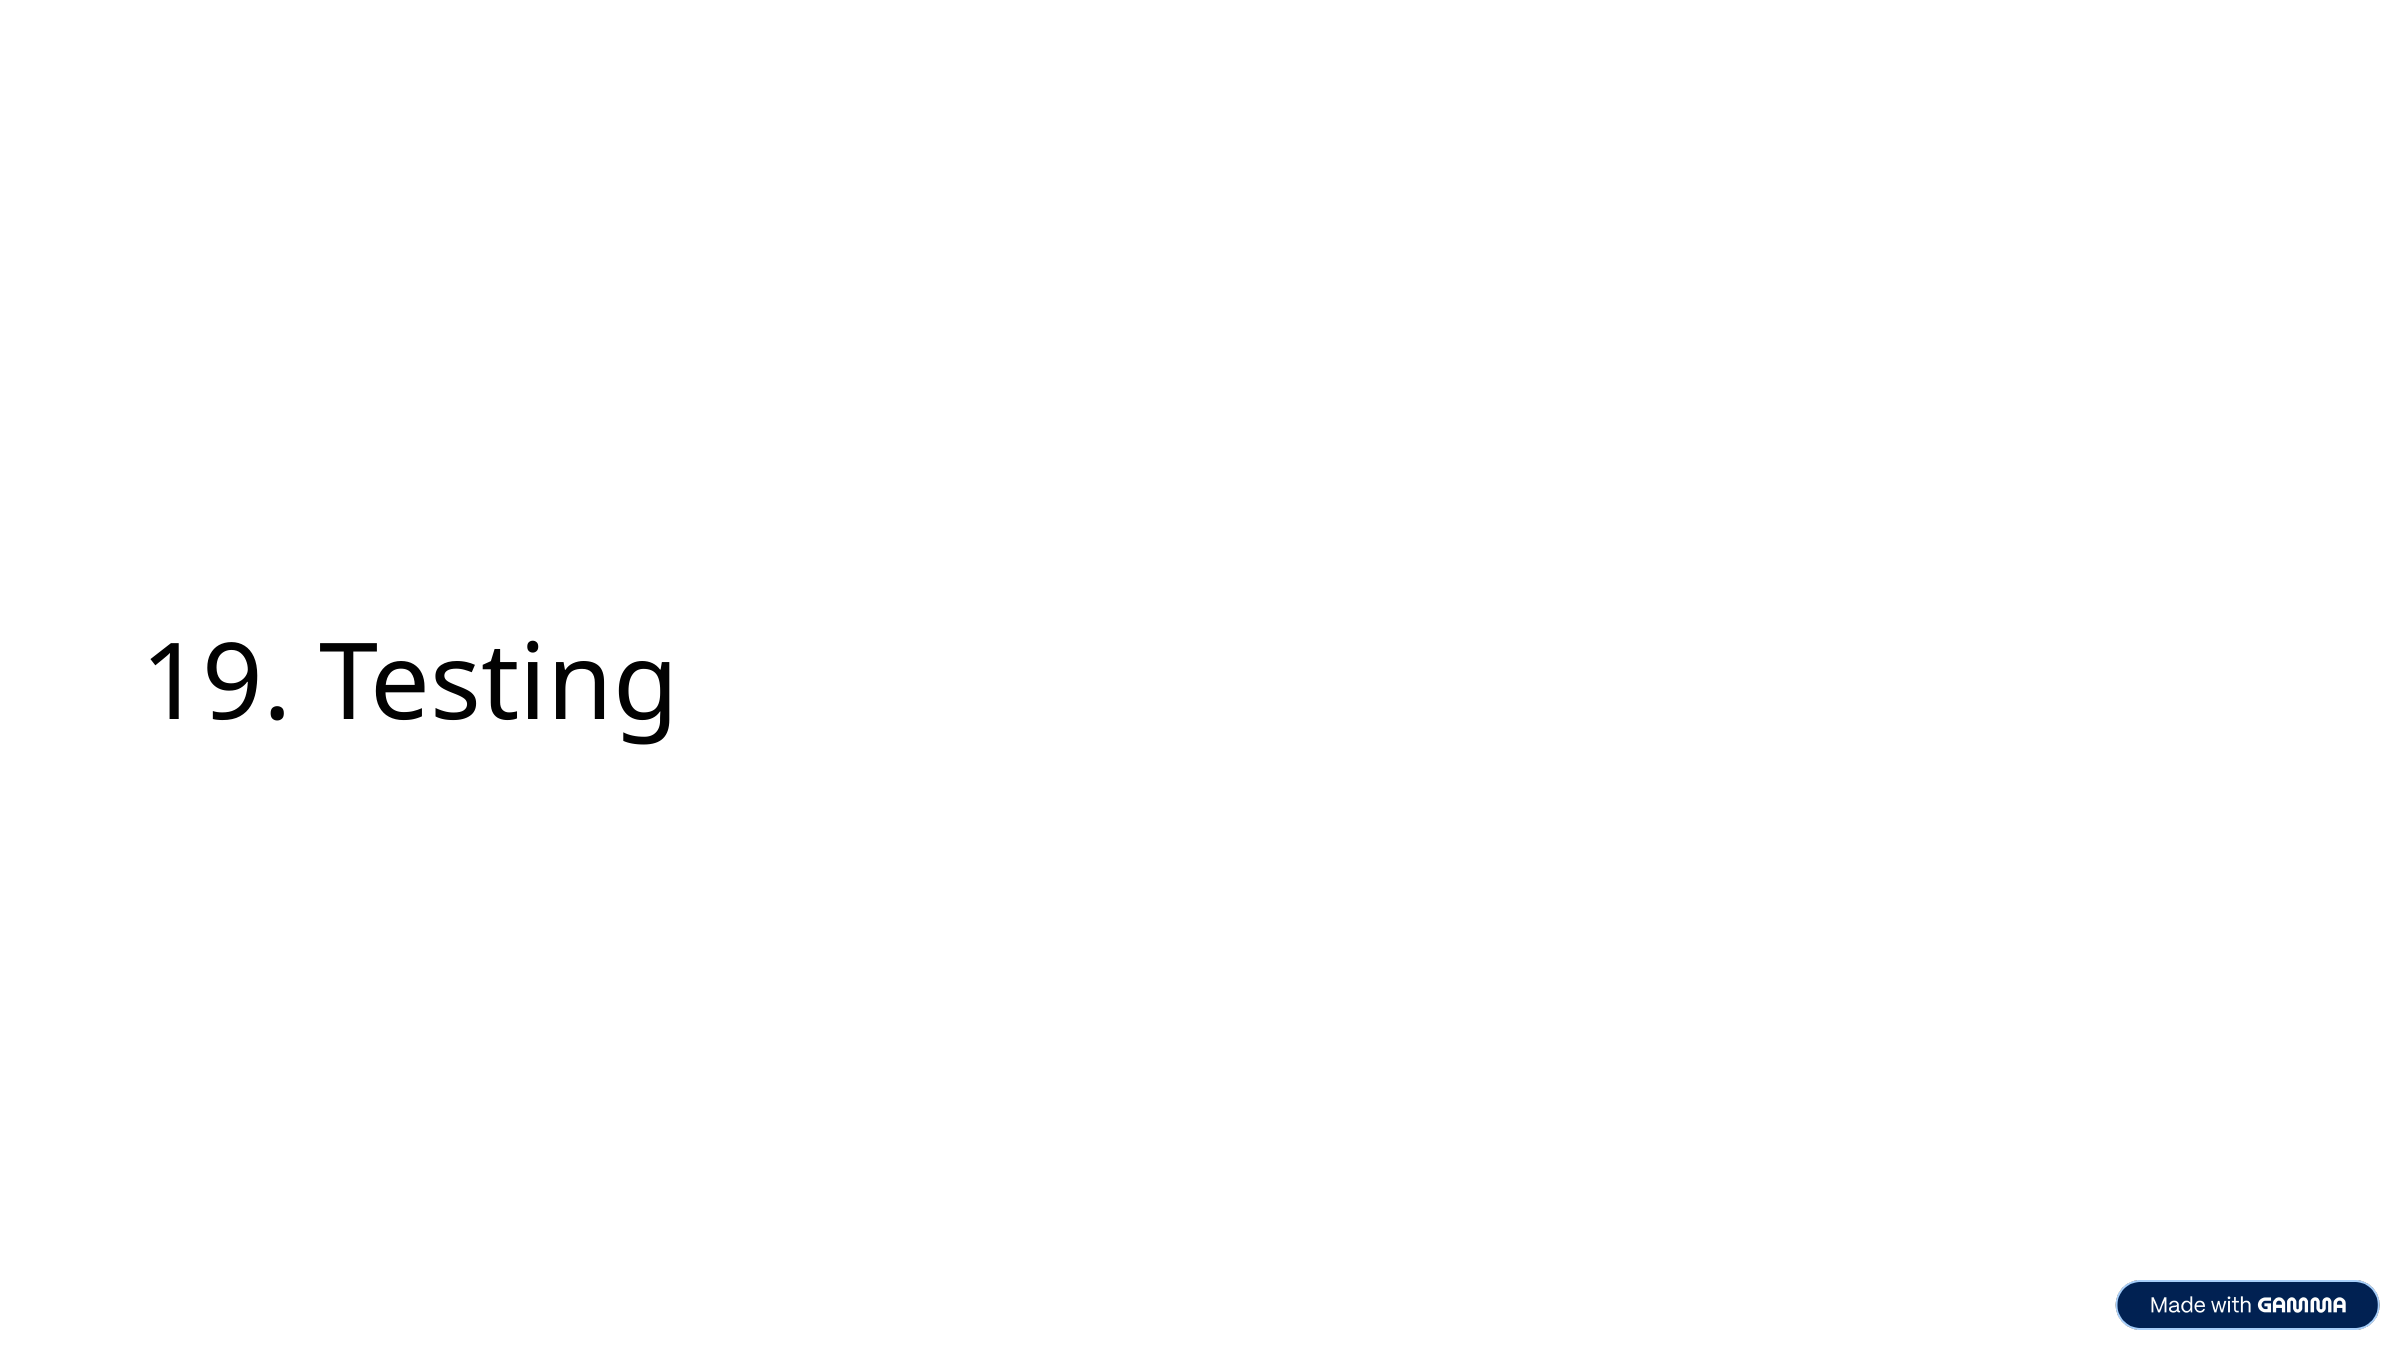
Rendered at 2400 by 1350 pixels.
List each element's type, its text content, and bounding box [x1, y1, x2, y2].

picture [2106, 1271, 2389, 1339]
text_box 19. Testing [141, 608, 1205, 742]
